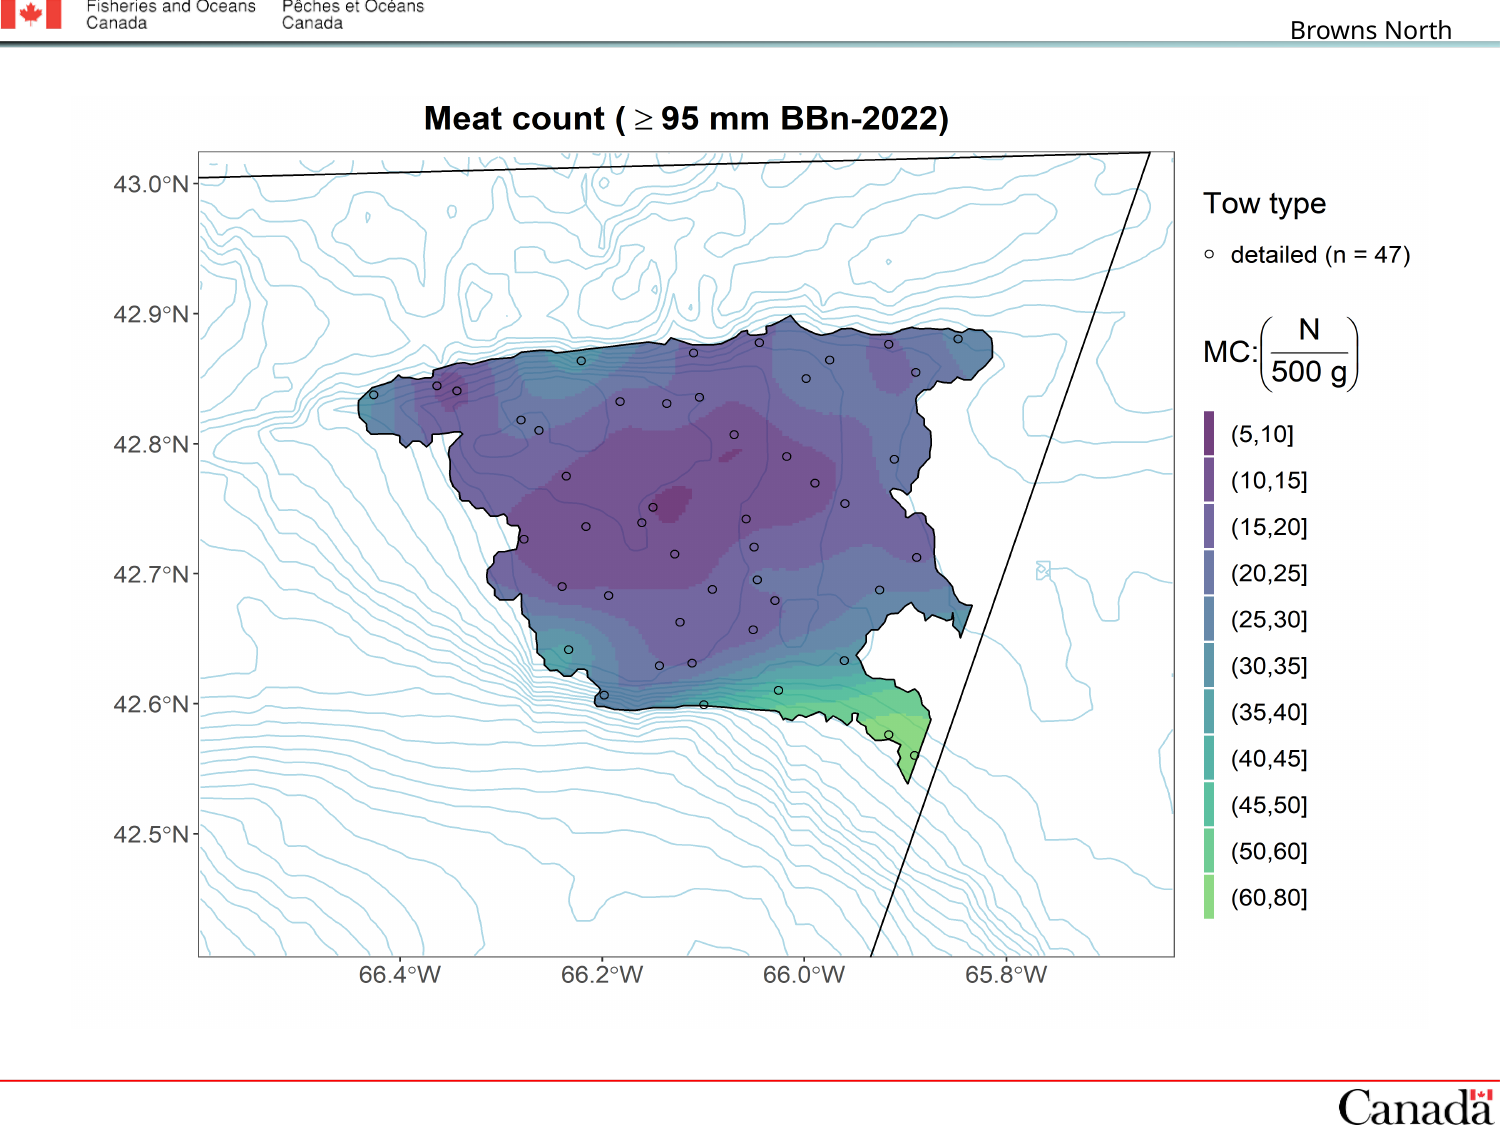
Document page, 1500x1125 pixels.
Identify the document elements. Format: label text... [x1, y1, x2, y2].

list Browns North [779, 7, 1469, 52]
picture [0, 0, 1500, 1125]
